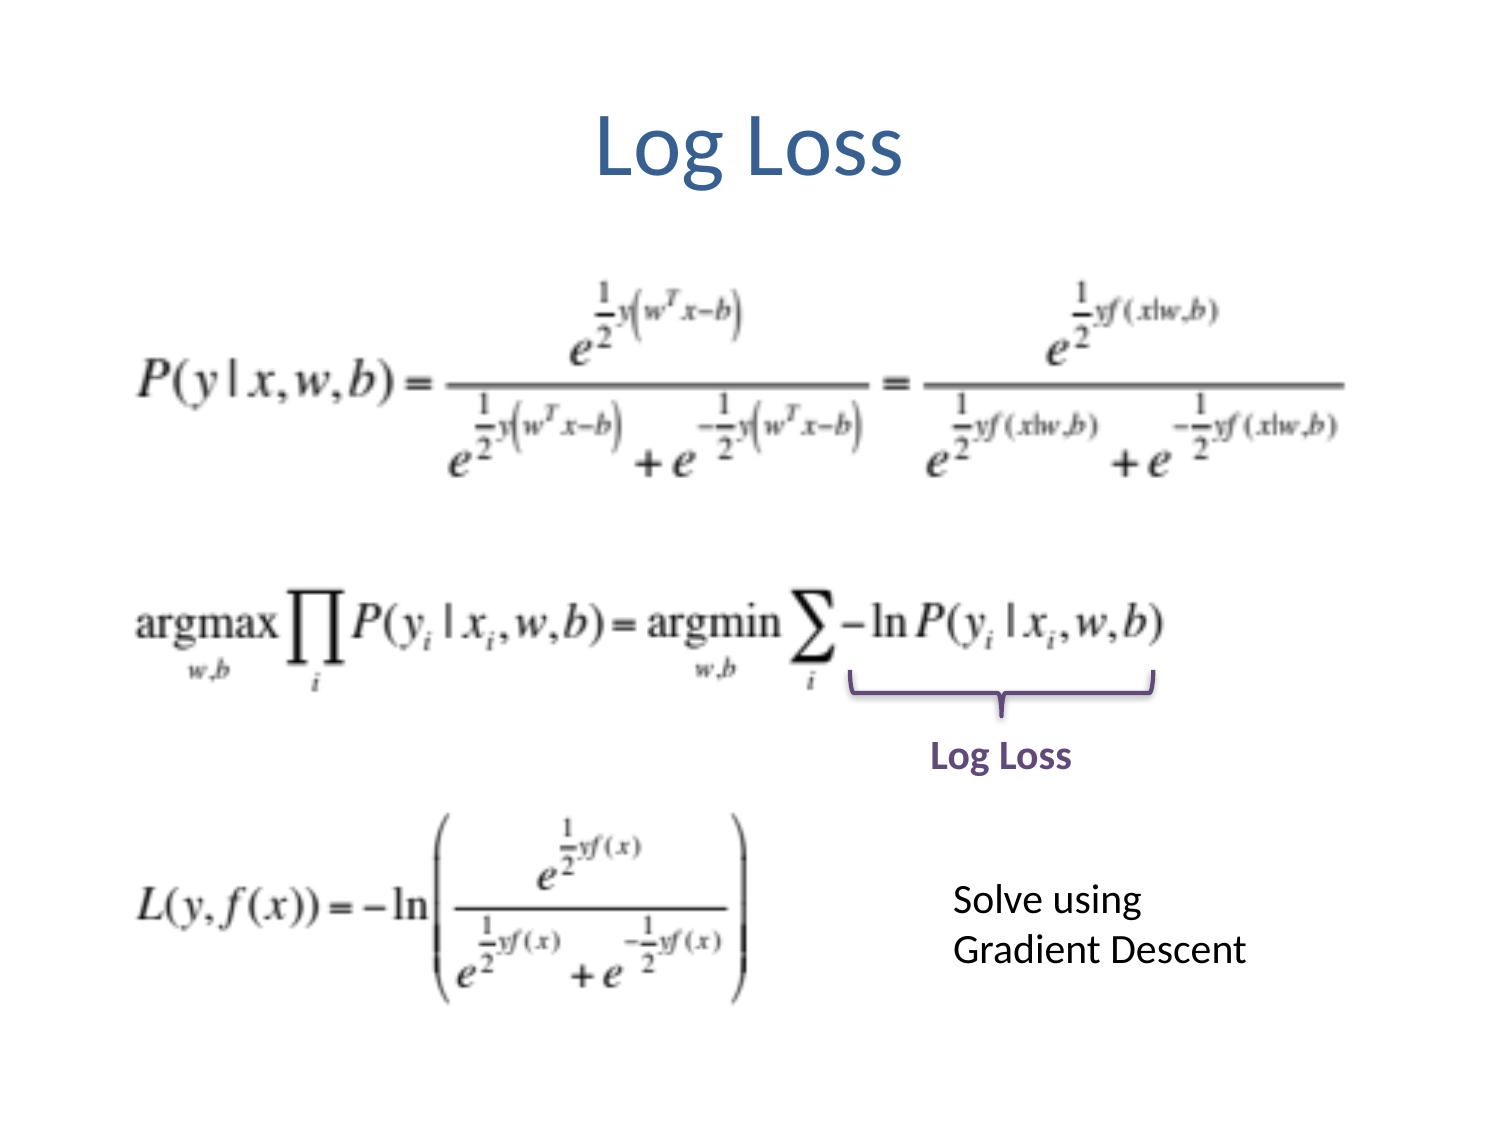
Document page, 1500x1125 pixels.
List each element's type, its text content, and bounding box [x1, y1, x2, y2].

text_box Log Loss [915, 720, 1088, 786]
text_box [129, 579, 606, 697]
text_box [129, 804, 751, 1010]
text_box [129, 268, 1350, 486]
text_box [607, 579, 1168, 695]
text_box [998, 703, 1005, 719]
text_box Solve using Gradient Descent [938, 864, 1263, 980]
title Log Loss [75, 45, 1425, 233]
